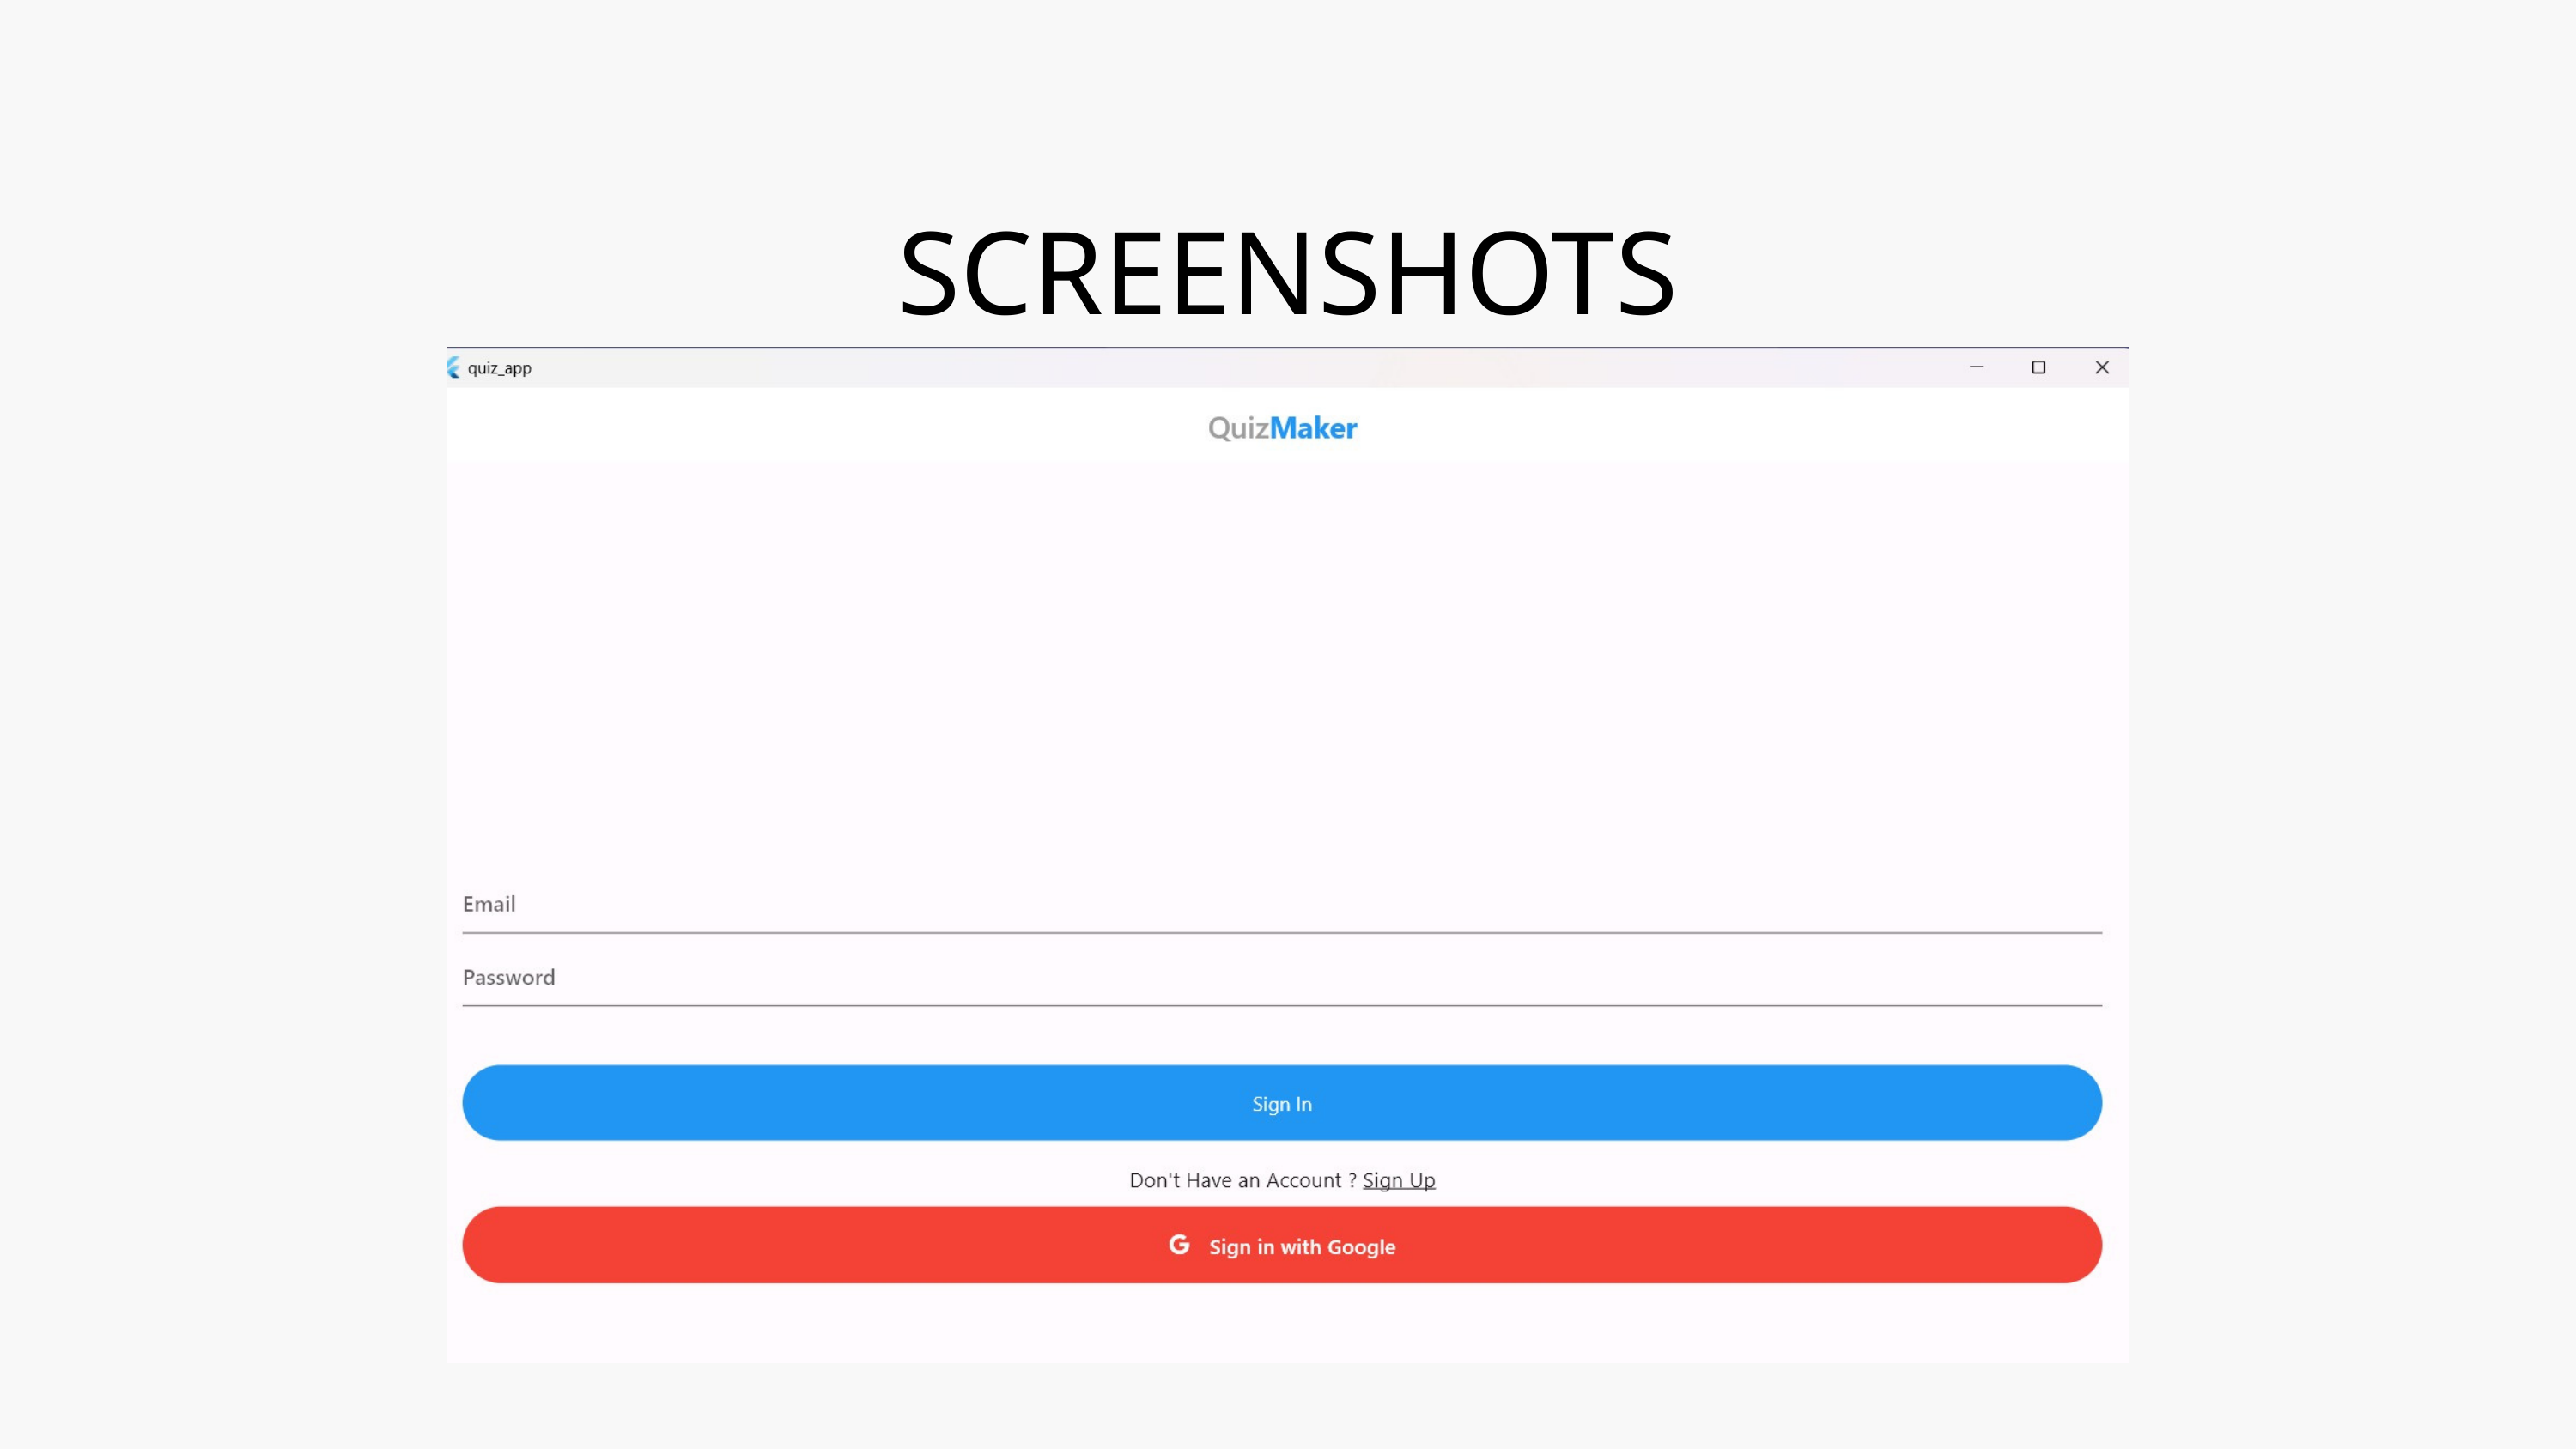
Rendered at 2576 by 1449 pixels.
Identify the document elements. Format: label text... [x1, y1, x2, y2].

text_box SCREENSHOTS [356, 177, 2219, 338]
text_box [447, 347, 2129, 1363]
